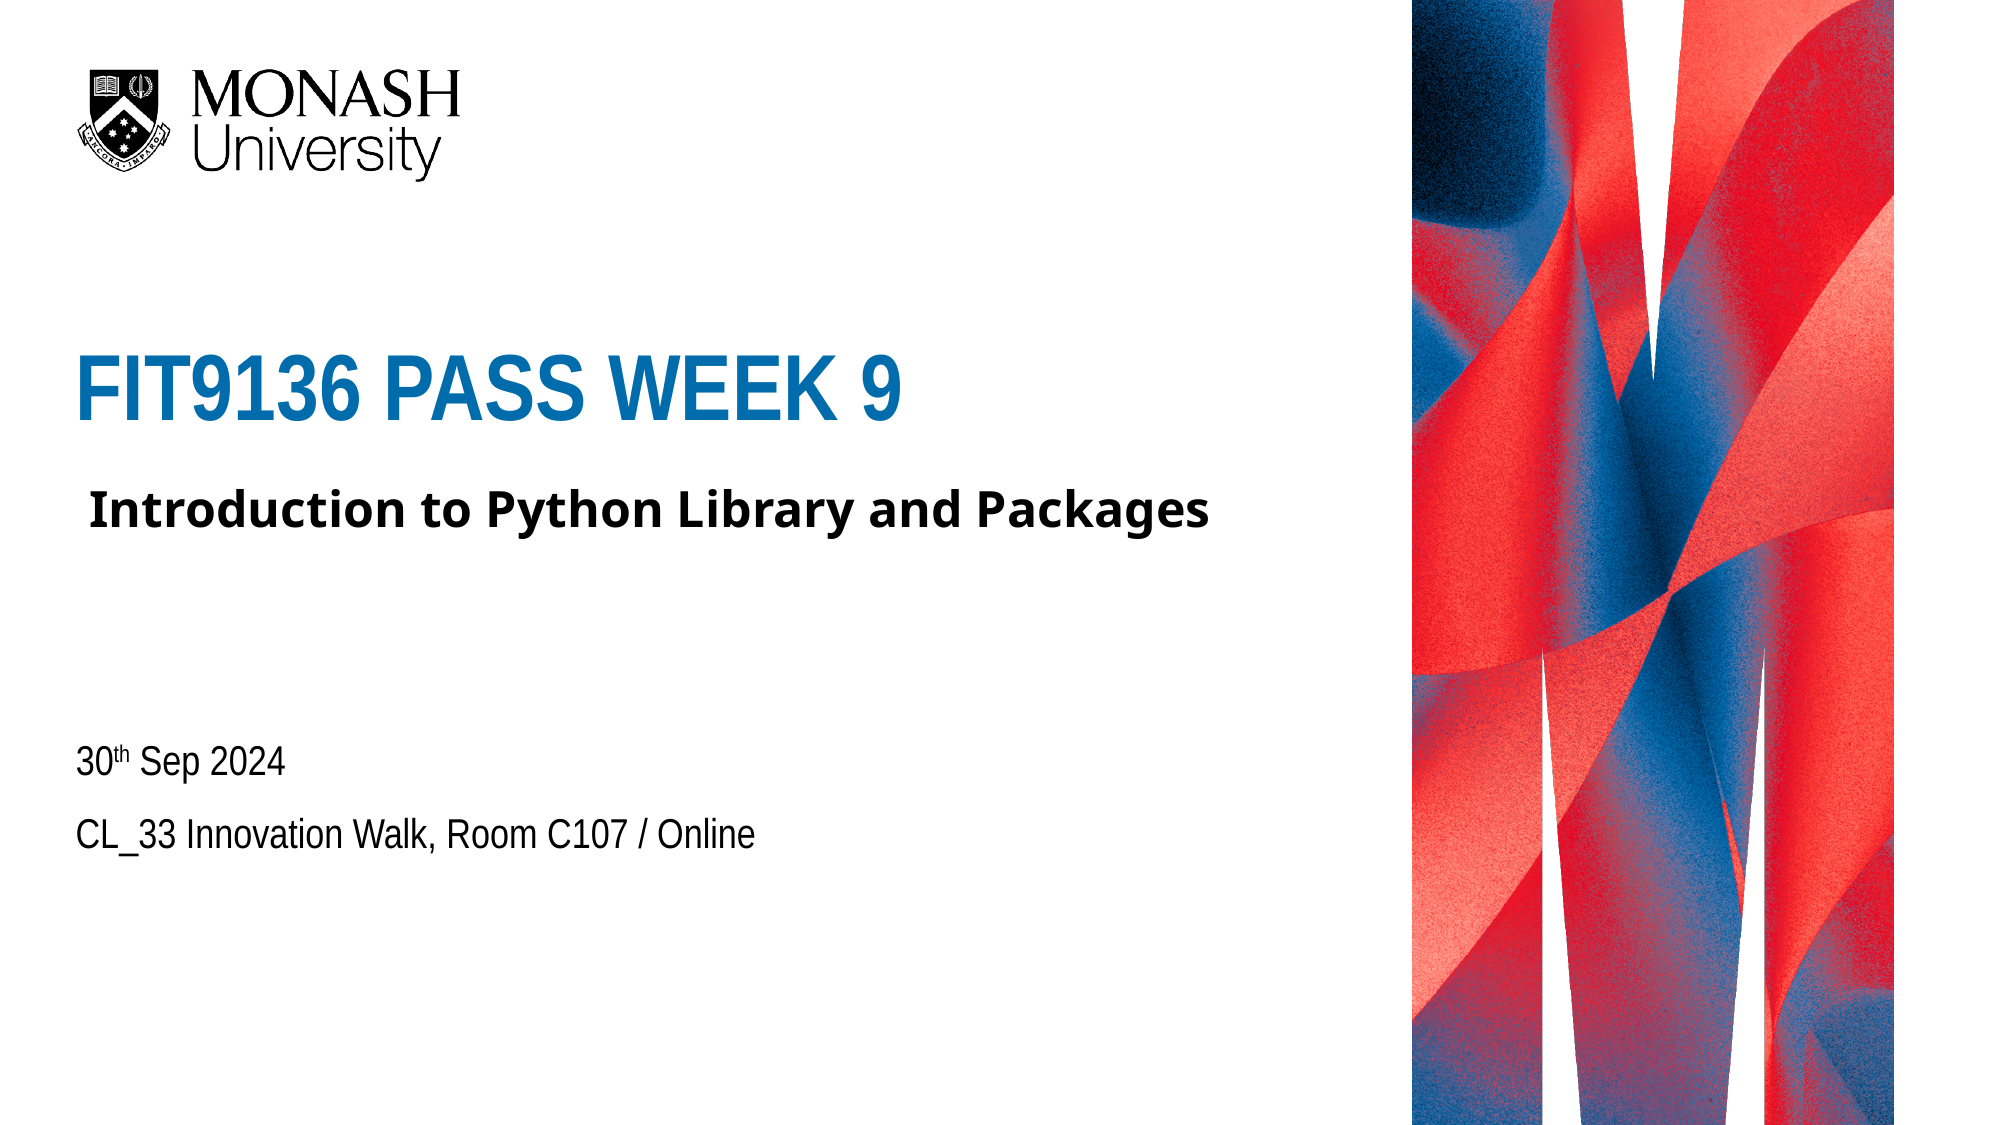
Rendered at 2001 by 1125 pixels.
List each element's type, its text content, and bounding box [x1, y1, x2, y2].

text_box CL_33 Innovation Walk, Room C107 / Online [60, 805, 988, 932]
text_box FIT9136 PASS WEEK 9 [60, 332, 1047, 526]
text_box Introduction to Python Library and Packages [74, 470, 1318, 664]
text_box 30th Sep 2024 [60, 732, 988, 800]
picture [1412, 0, 1894, 1125]
picture [76, 69, 460, 182]
